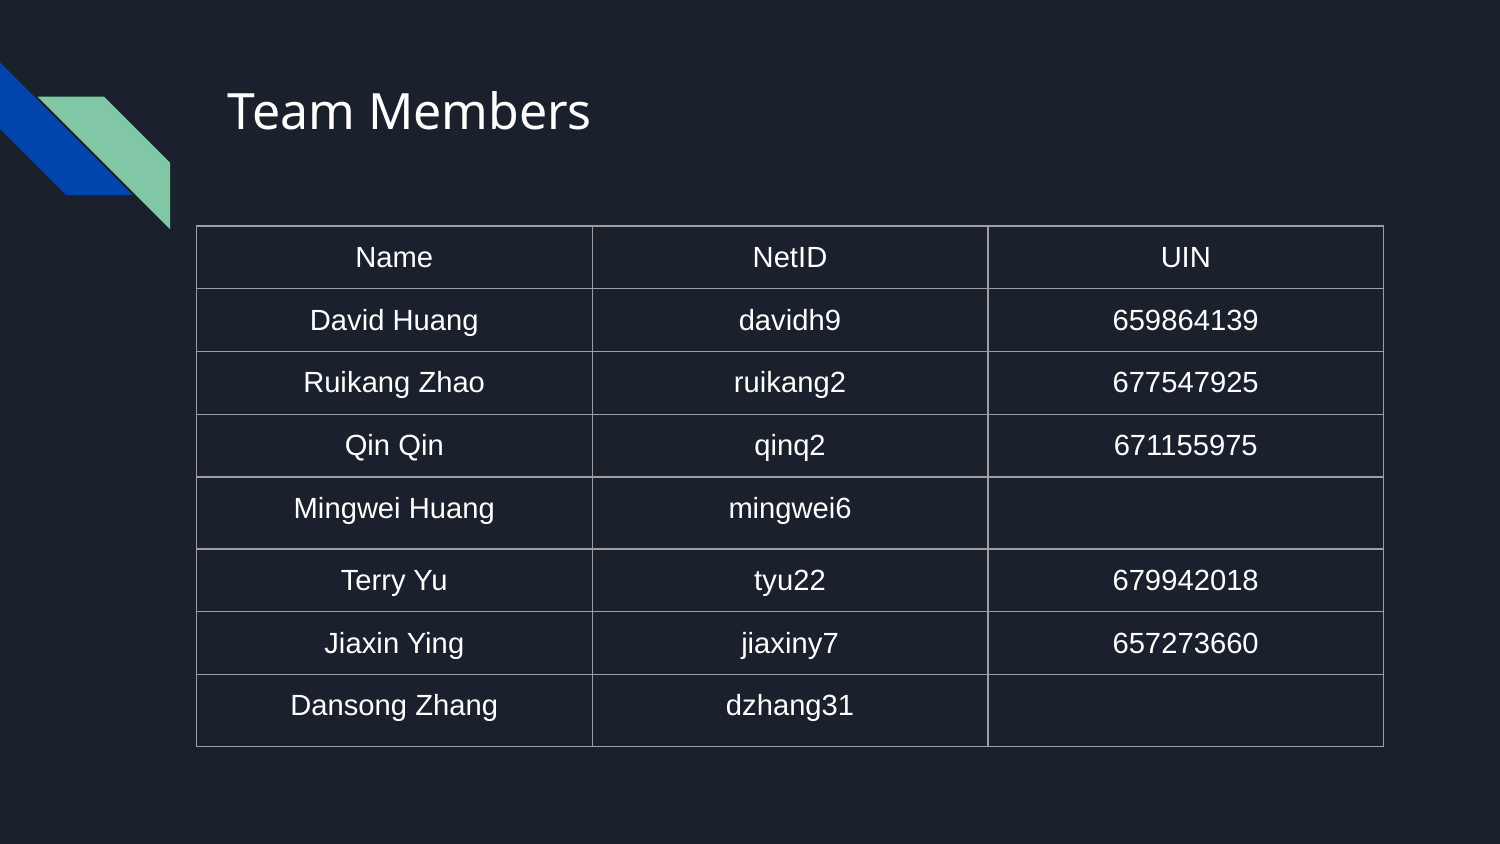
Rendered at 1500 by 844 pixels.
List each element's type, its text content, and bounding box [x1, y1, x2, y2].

table_cell Dansong Zhang [197, 675, 592, 746]
table_cell Qin Qin [197, 415, 592, 476]
table_cell 679942018 [989, 550, 1383, 611]
table_cell 659864139 [989, 289, 1383, 351]
table_cell [989, 675, 1383, 746]
table_cell Ruikang Zhao [197, 352, 592, 414]
table_cell 657273660 [989, 612, 1383, 674]
table_cell Jiaxin Ying [197, 612, 592, 674]
table_cell [989, 478, 1383, 548]
table_header UIN [989, 227, 1383, 288]
table_cell dzhang31 [593, 675, 987, 746]
table_header NetID [593, 227, 987, 288]
table_cell ruikang2 [593, 352, 987, 414]
table_cell David Huang [197, 289, 592, 351]
table_cell qinq2 [593, 415, 987, 476]
table_cell mingwei6 [593, 478, 987, 548]
table_cell Terry Yu [197, 550, 592, 611]
table_cell davidh9 [593, 289, 987, 351]
table_cell 677547925 [989, 352, 1383, 414]
table_cell Mingwei Huang [197, 478, 592, 548]
title Team Members [212, 64, 1368, 215]
table_cell tyu22 [593, 550, 987, 611]
table_cell 671155975 [989, 415, 1383, 476]
table_header Name [197, 227, 592, 288]
table_cell jiaxiny7 [593, 612, 987, 674]
